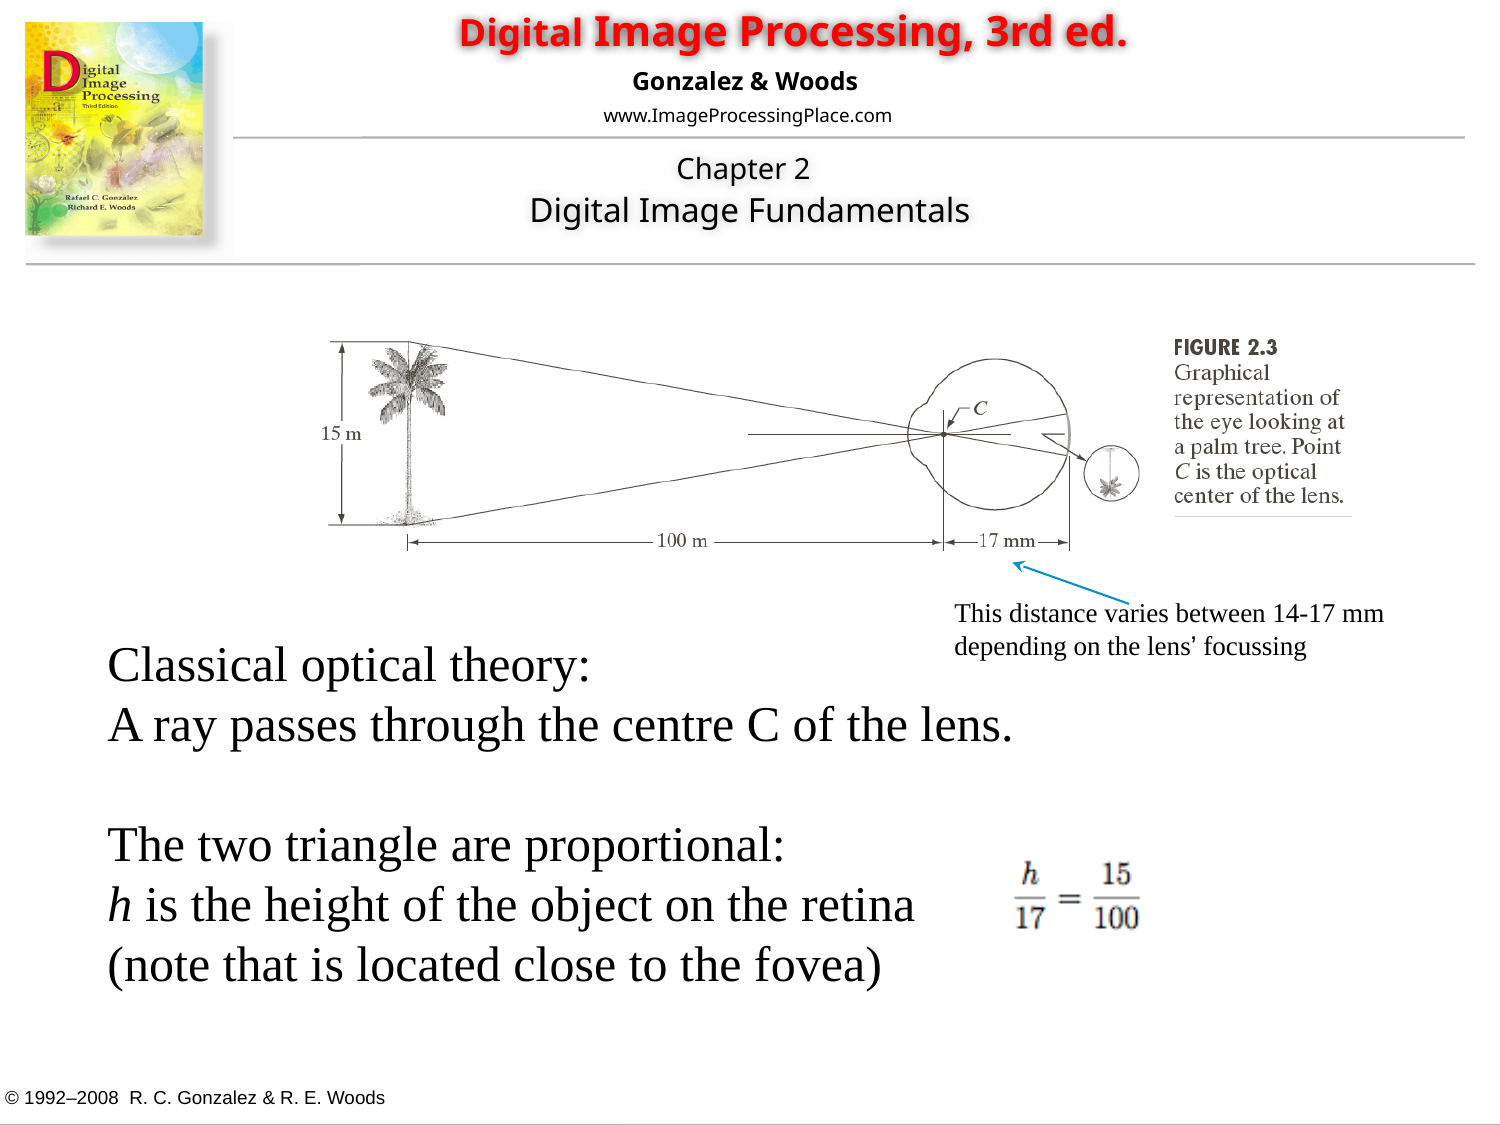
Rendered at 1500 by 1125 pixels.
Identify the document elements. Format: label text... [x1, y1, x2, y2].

picture [974, 849, 1178, 951]
text_box © 1992–2008 R. C. Gonzalez & R. E. Woods [0, 1054, 405, 1115]
text_box [1014, 565, 1023, 573]
picture [320, 333, 1357, 556]
text_box Chapter 2 Digital Image Fundamentals [417, 129, 1083, 247]
text_box This distance varies between 14-17 mm depending on the lens’ focussing [947, 595, 1500, 677]
text_box Digital Image Processing, 3rd ed. [452, 4, 1136, 55]
text_box Gonzalez & Woods [625, 65, 899, 114]
text_box www.ImageProcessingPlace.com [572, 103, 923, 123]
text_box Classical optical theory: A ray passes through the centre C of the lens. The two triangle are proportional: h is the height of the object on the retina (note that is located close to the fovea) [101, 631, 1022, 992]
picture [24, 22, 233, 263]
